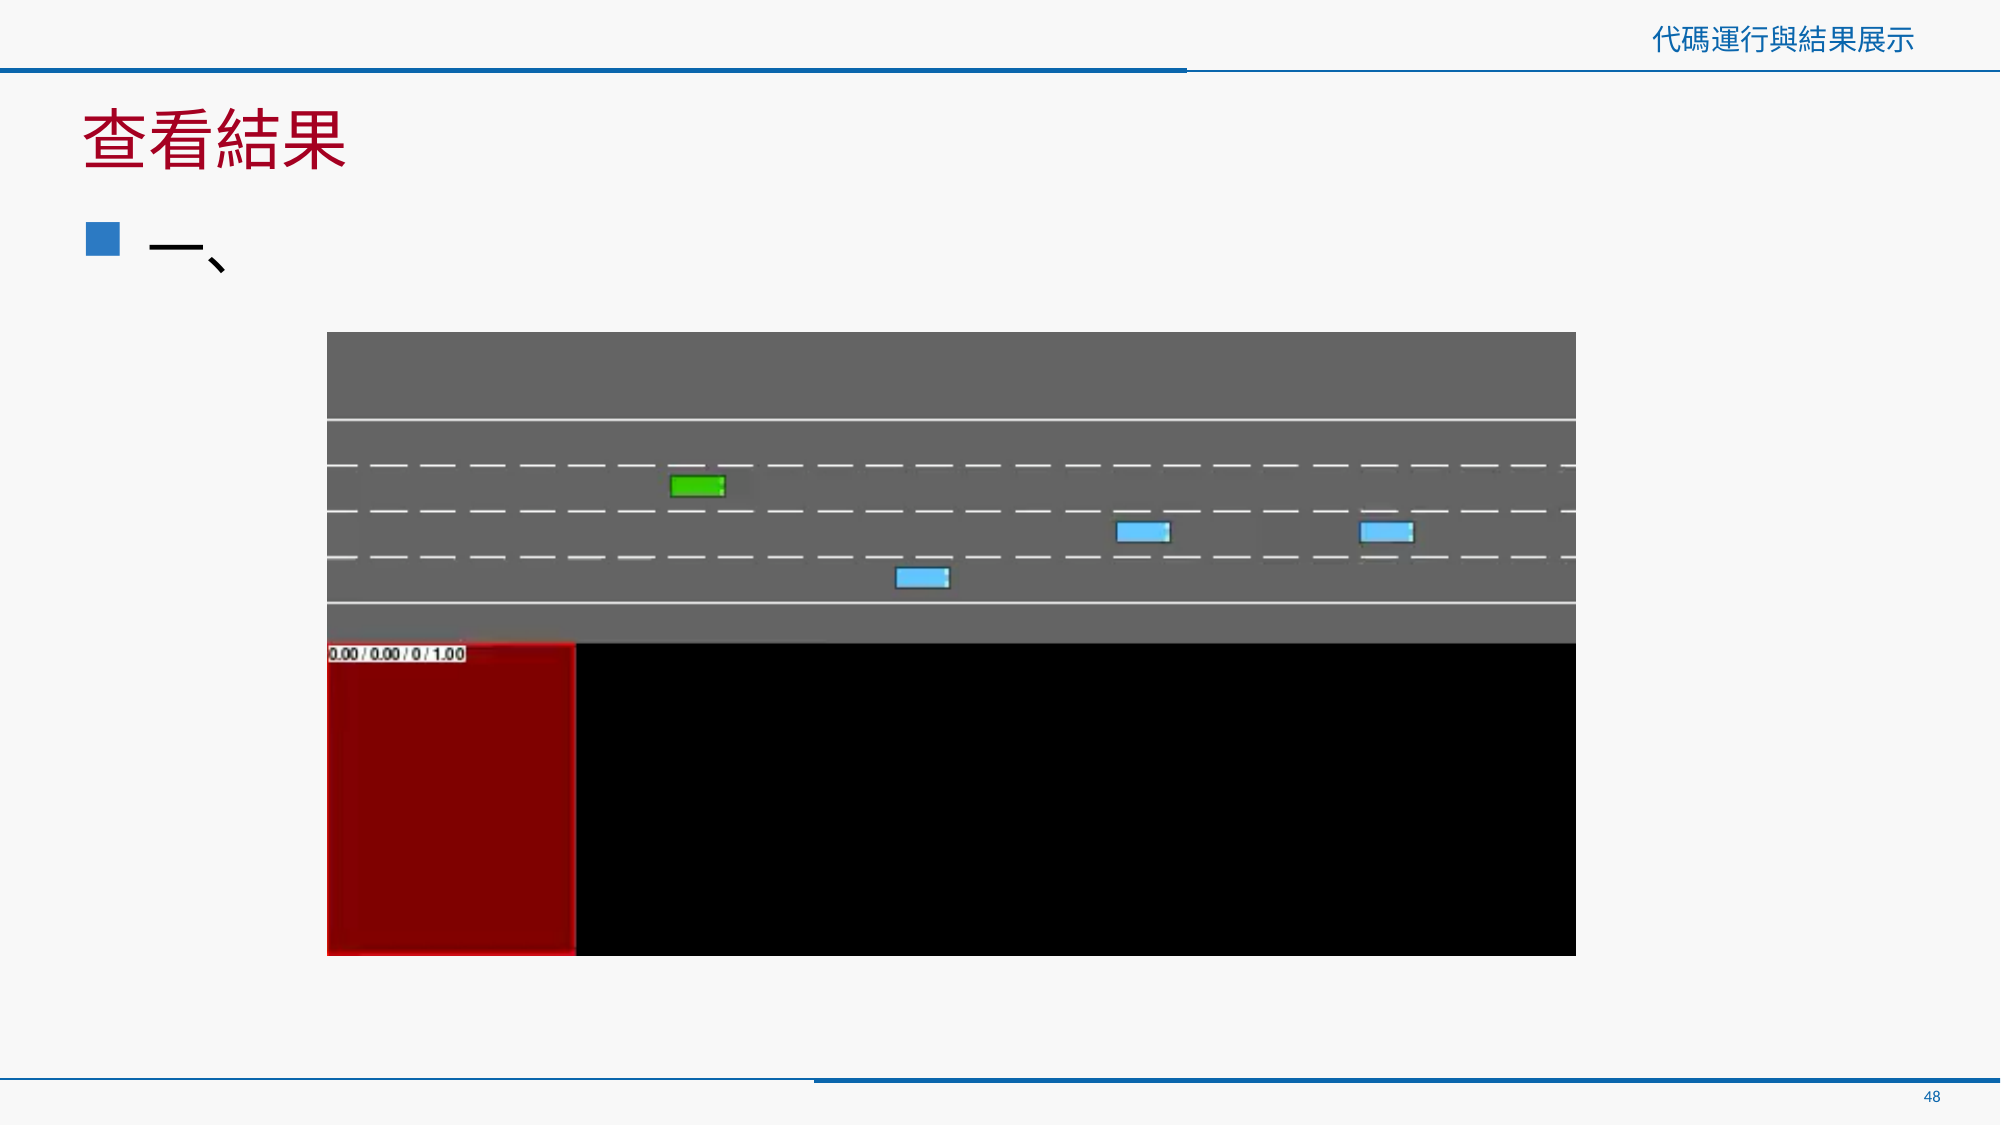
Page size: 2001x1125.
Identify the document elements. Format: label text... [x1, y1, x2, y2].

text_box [326, 331, 1577, 957]
list 查看結果 [66, 97, 1931, 178]
slide_number 48 [1890, 1078, 1974, 1111]
title 代碼運行與結果展示 [86, 15, 1931, 68]
list 一、 [66, 204, 1931, 1051]
